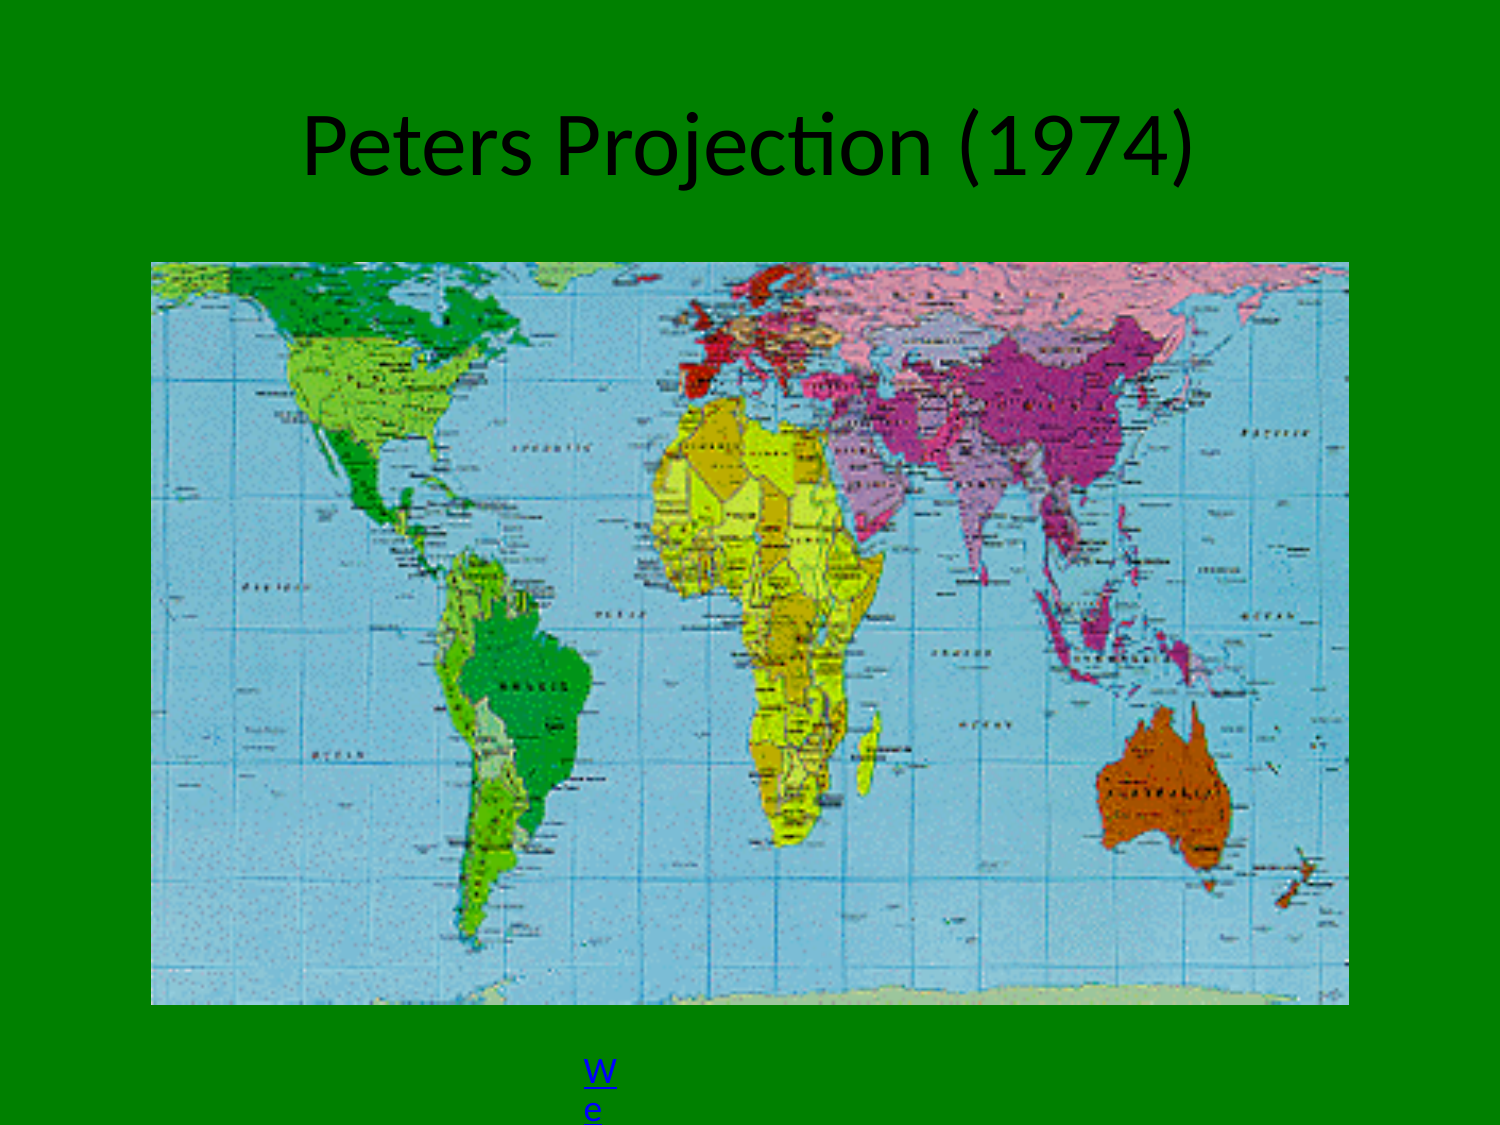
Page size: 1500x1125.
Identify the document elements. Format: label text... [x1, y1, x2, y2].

title Peters Projection (1974) [75, 45, 1425, 233]
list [74, 262, 1426, 1006]
text_box West Wing video clip [583, 1039, 592, 1099]
